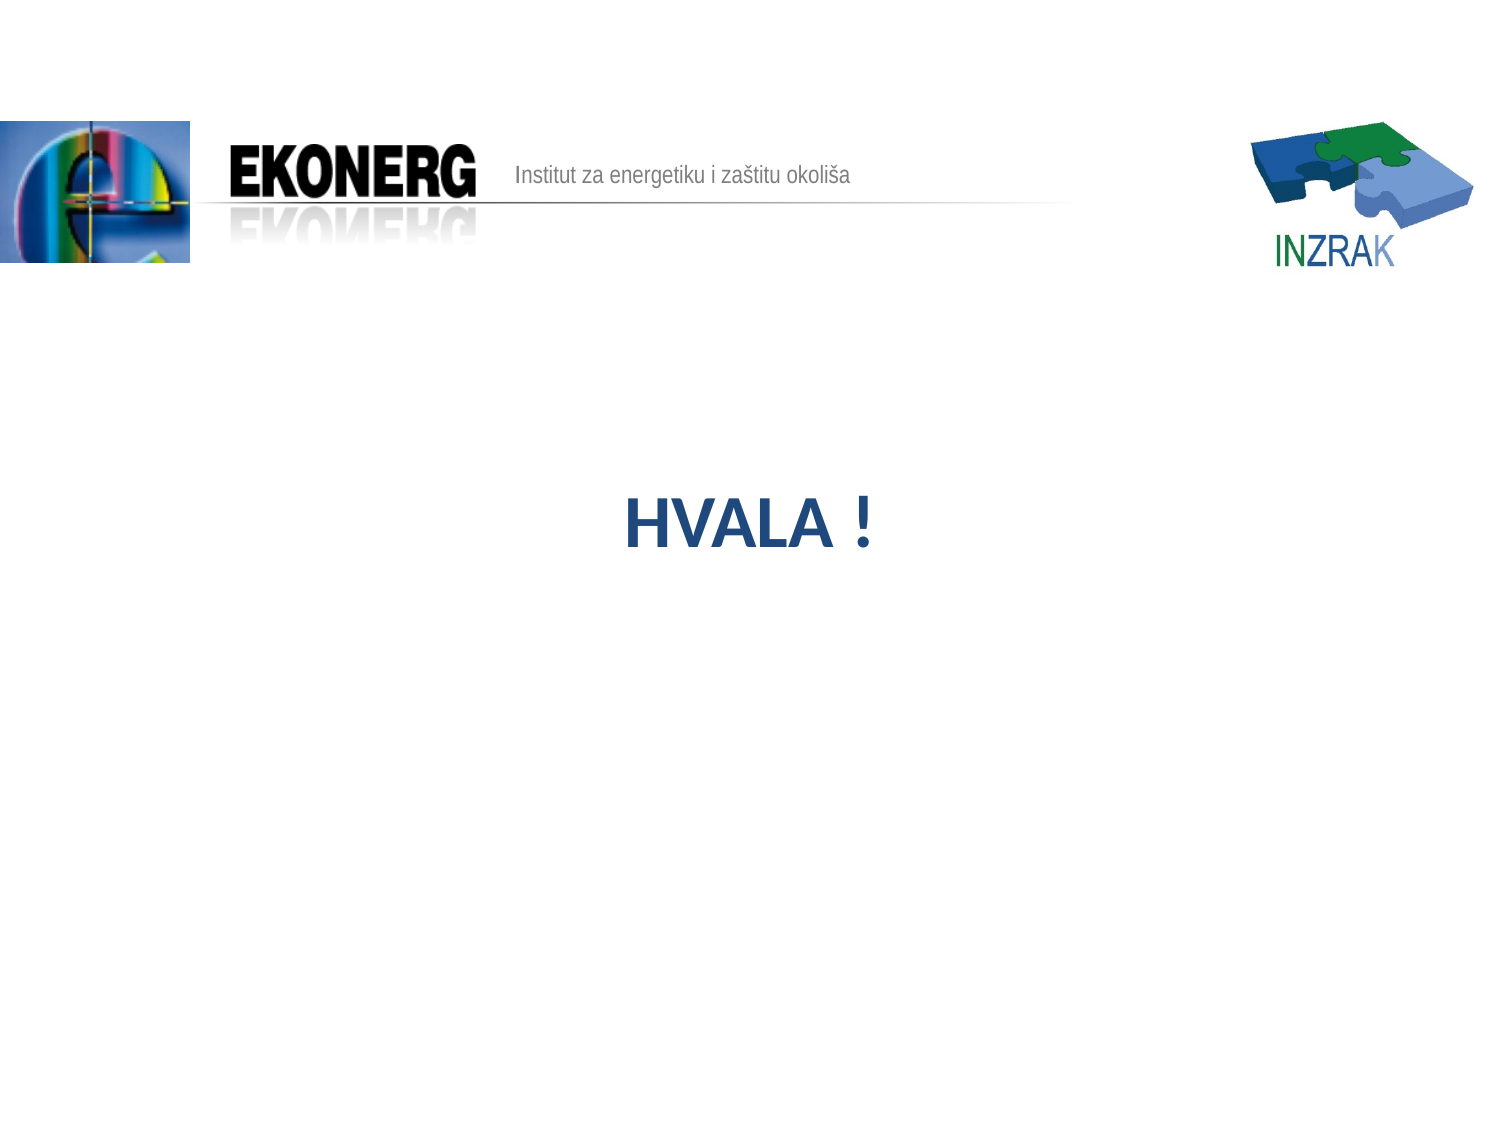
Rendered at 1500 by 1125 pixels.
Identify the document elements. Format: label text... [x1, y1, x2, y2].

picture [0, 120, 190, 264]
picture [1250, 120, 1475, 280]
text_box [194, 144, 1086, 255]
title HVALA ! [75, 423, 1425, 611]
